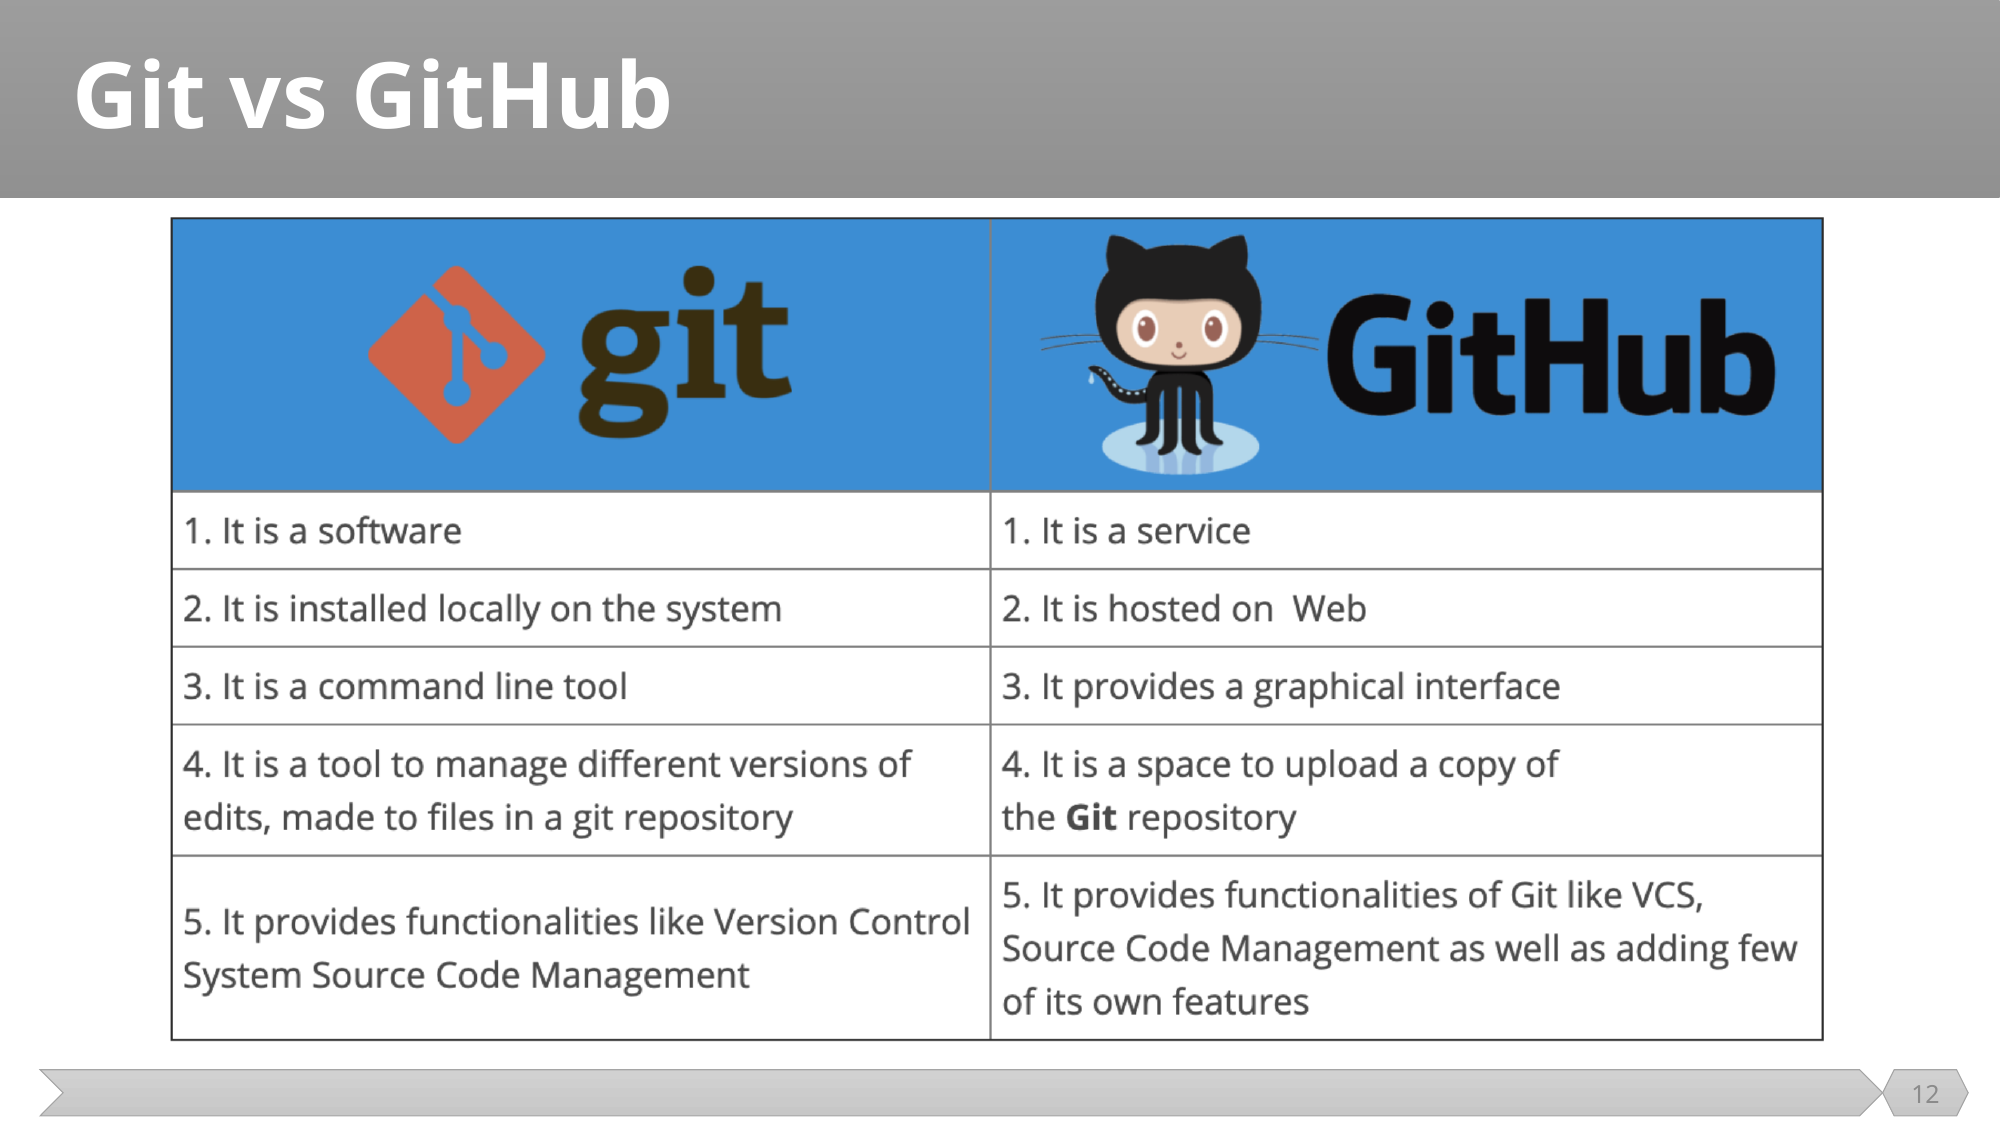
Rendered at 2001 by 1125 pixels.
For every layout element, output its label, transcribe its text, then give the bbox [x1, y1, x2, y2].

title Git vs GitHub [56, 0, 1969, 199]
picture [163, 212, 1836, 1049]
slide_number 12 [1882, 1065, 1969, 1125]
